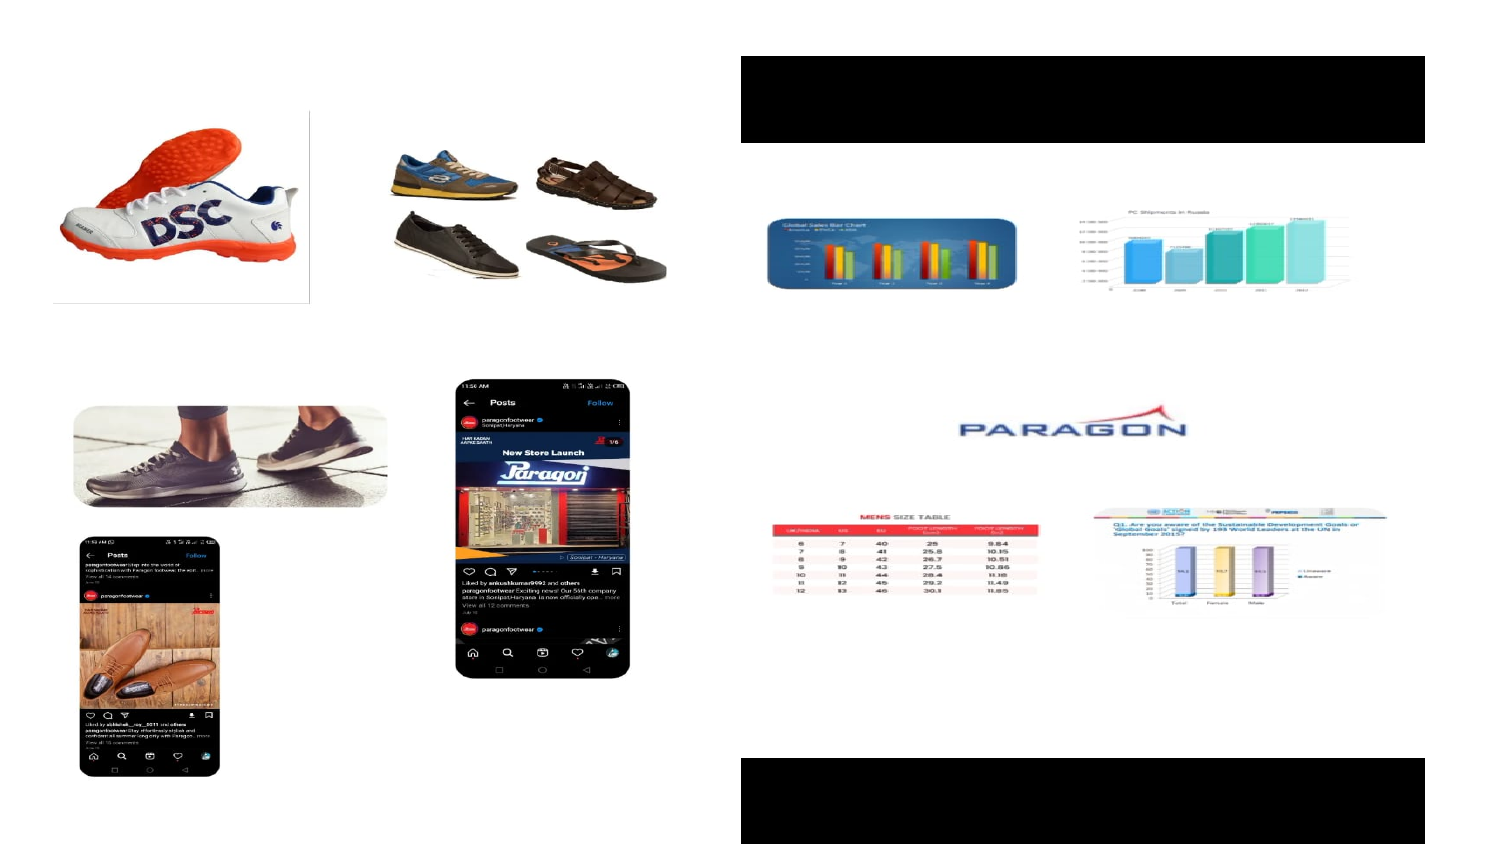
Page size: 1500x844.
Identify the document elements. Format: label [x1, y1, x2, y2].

picture [740, 56, 1425, 844]
picture [39, 2, 667, 844]
